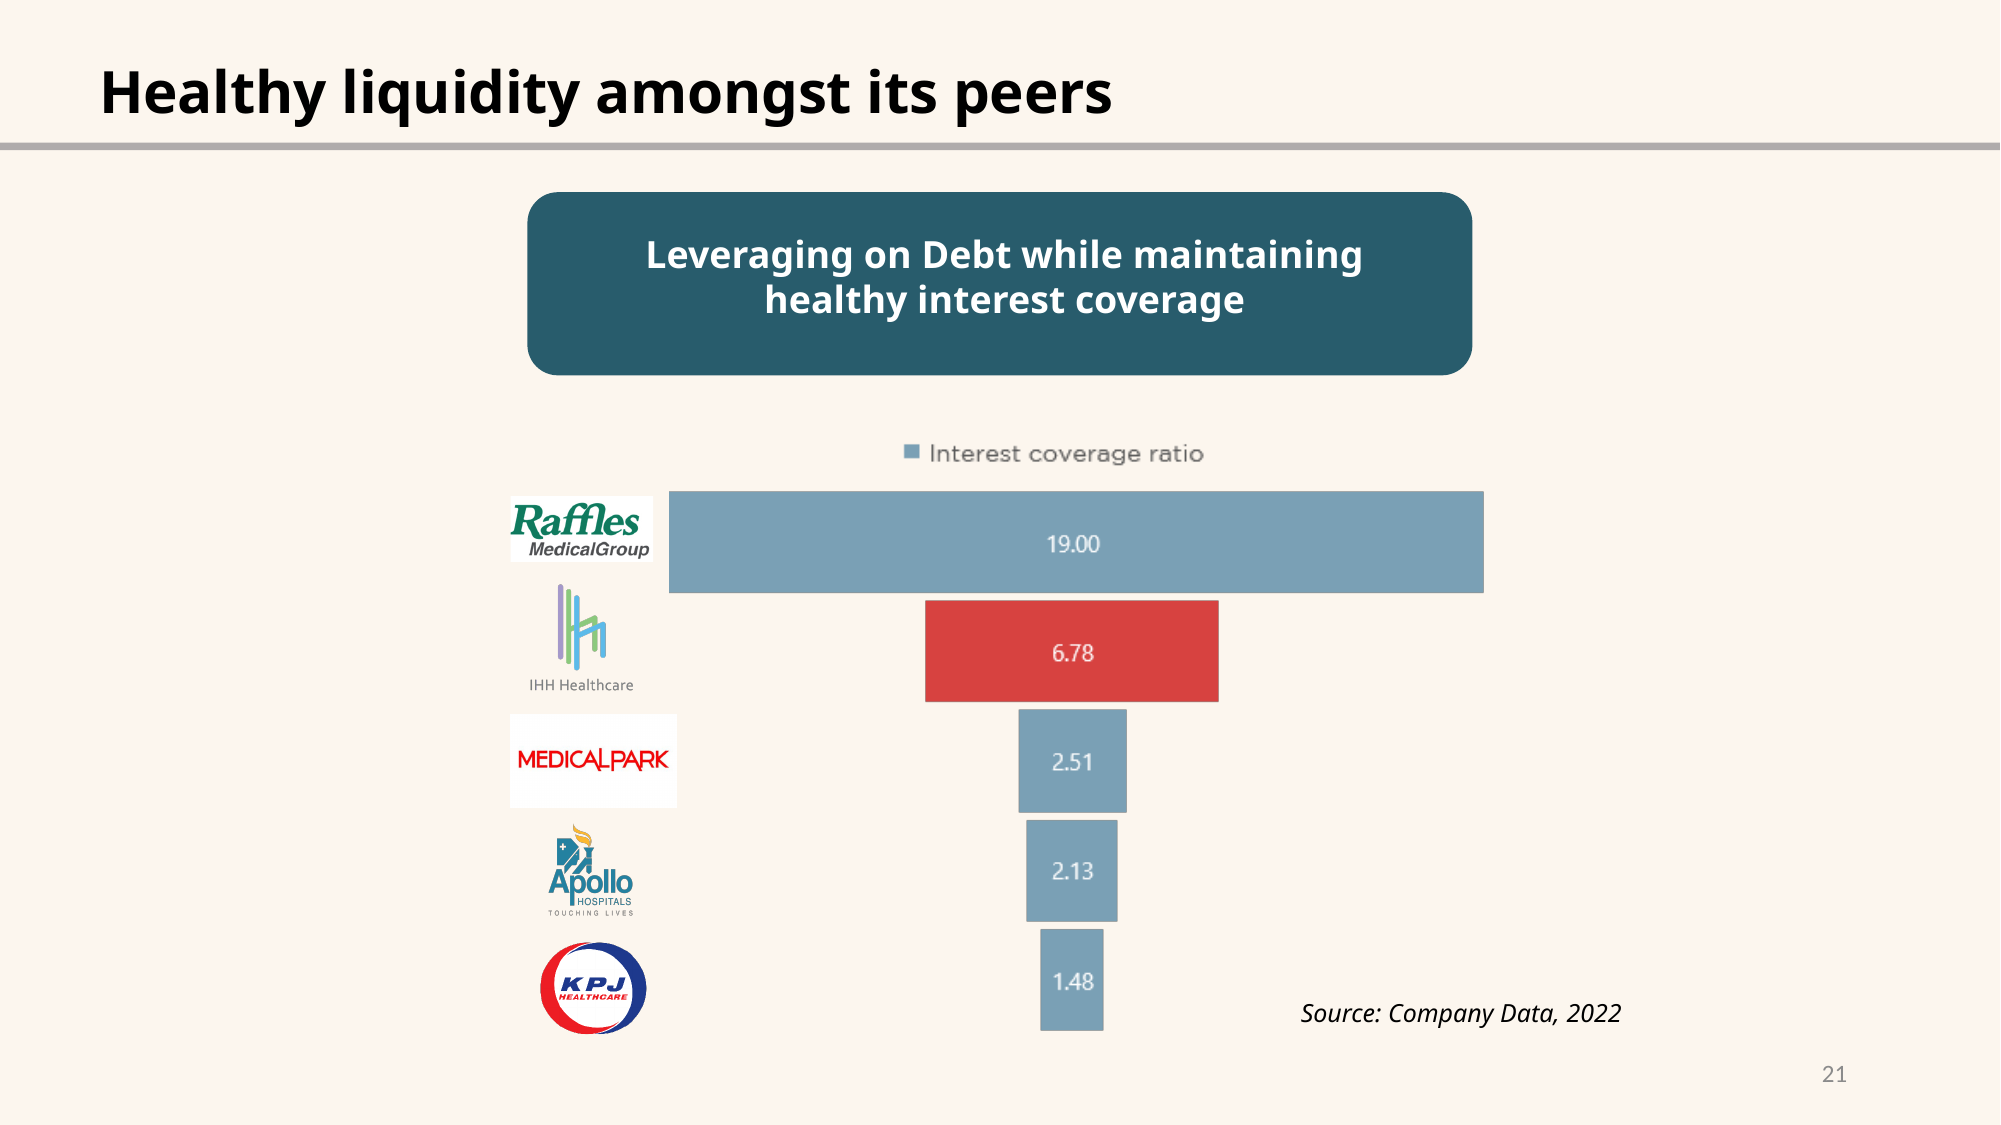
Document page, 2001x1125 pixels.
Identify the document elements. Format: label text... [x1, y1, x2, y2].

slide_number 21 [1412, 1042, 1863, 1103]
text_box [495, 454, 677, 1125]
text_box [0, 142, 2000, 151]
picture [511, 410, 1501, 1051]
text_box [526, 191, 1474, 377]
text_box Source: Company Data, 2022 [1285, 990, 1649, 1036]
text_box Leveraging on Debt while maintaining healthy interest coverage [616, 223, 1394, 374]
text_box Healthy liquidity amongst its peers [97, 53, 1638, 126]
